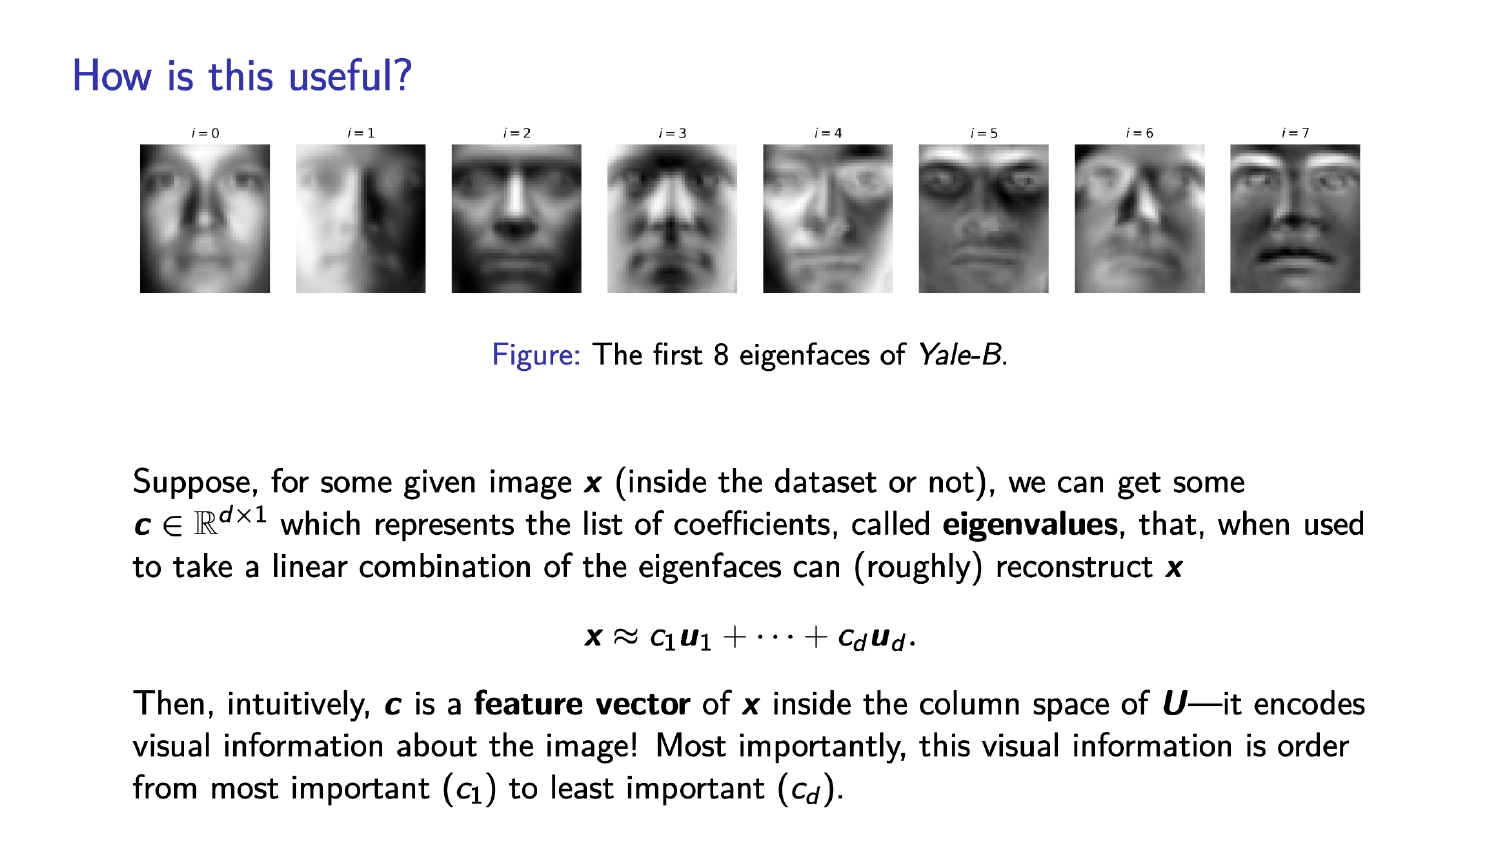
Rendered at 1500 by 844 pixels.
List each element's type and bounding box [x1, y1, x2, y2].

picture [44, 24, 1456, 819]
